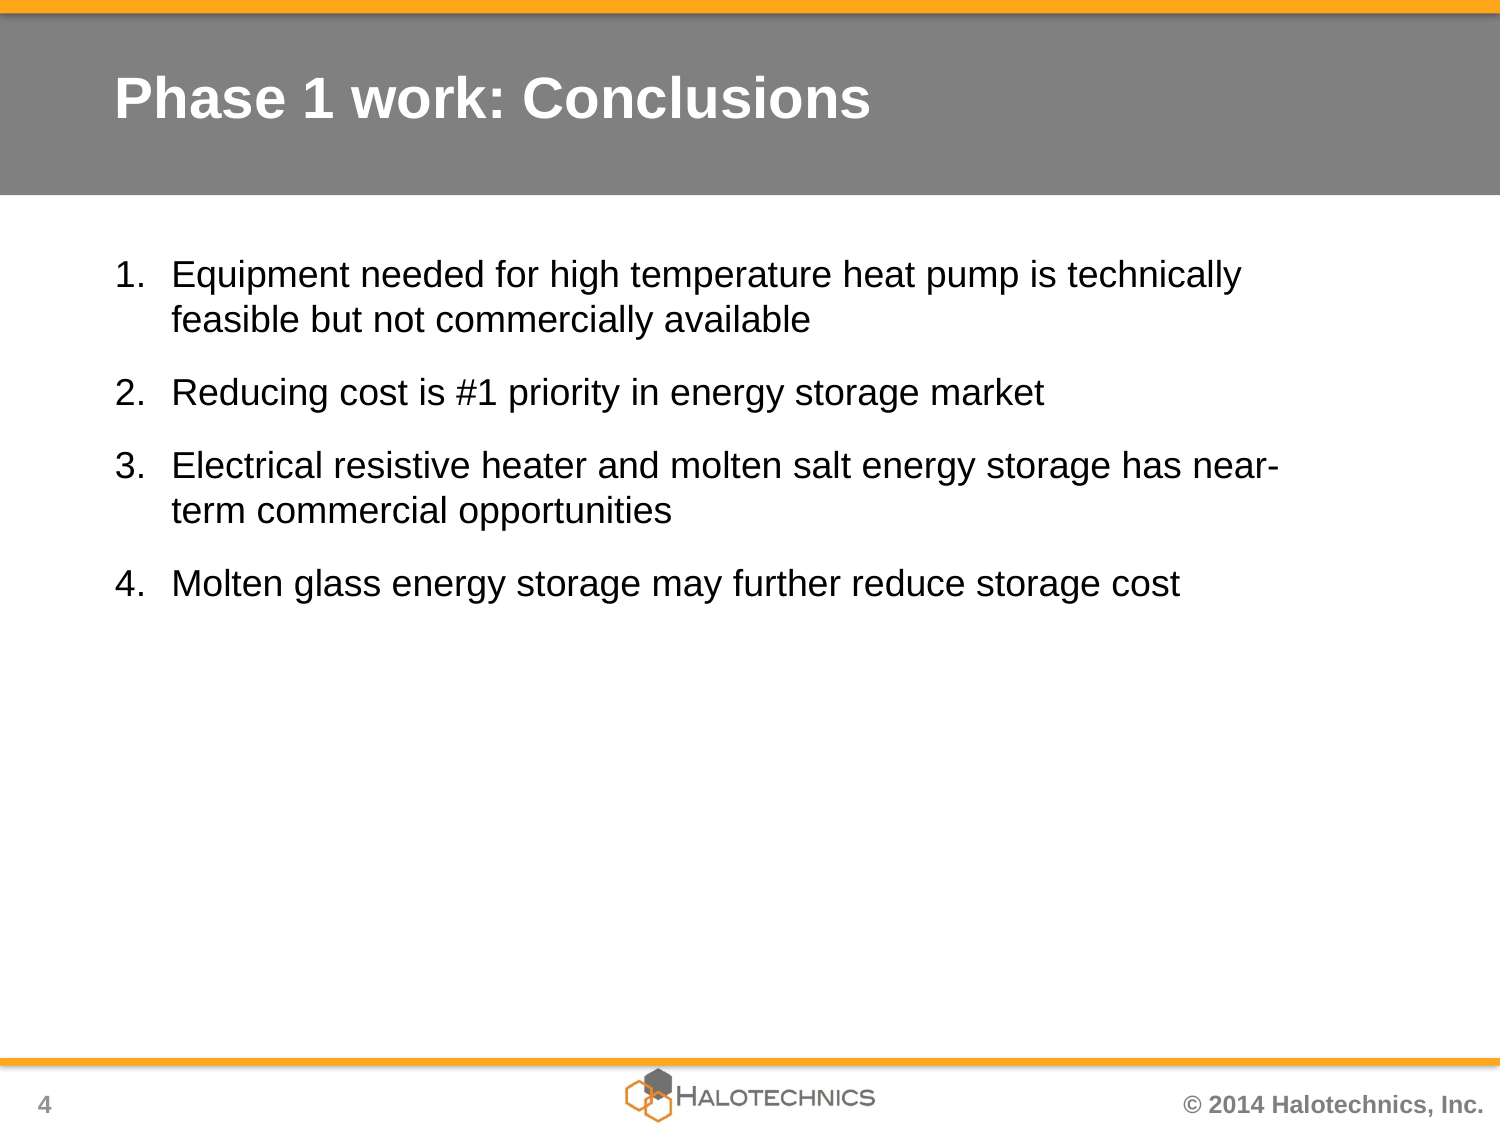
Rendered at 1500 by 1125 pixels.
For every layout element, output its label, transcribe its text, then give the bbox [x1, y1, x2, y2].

title Phase 1 work: Conclusions [99, 0, 1450, 193]
picture [622, 1066, 878, 1125]
list Equipment needed for high temperature heat pump is technically feasible but not commercially available Reducing cost is #1 priority in energy storage market Electrical resistive heater and molten salt energy storage has near-term commercial opportunities Molten glass energy storage may further reduce storage cost [99, 242, 1350, 985]
